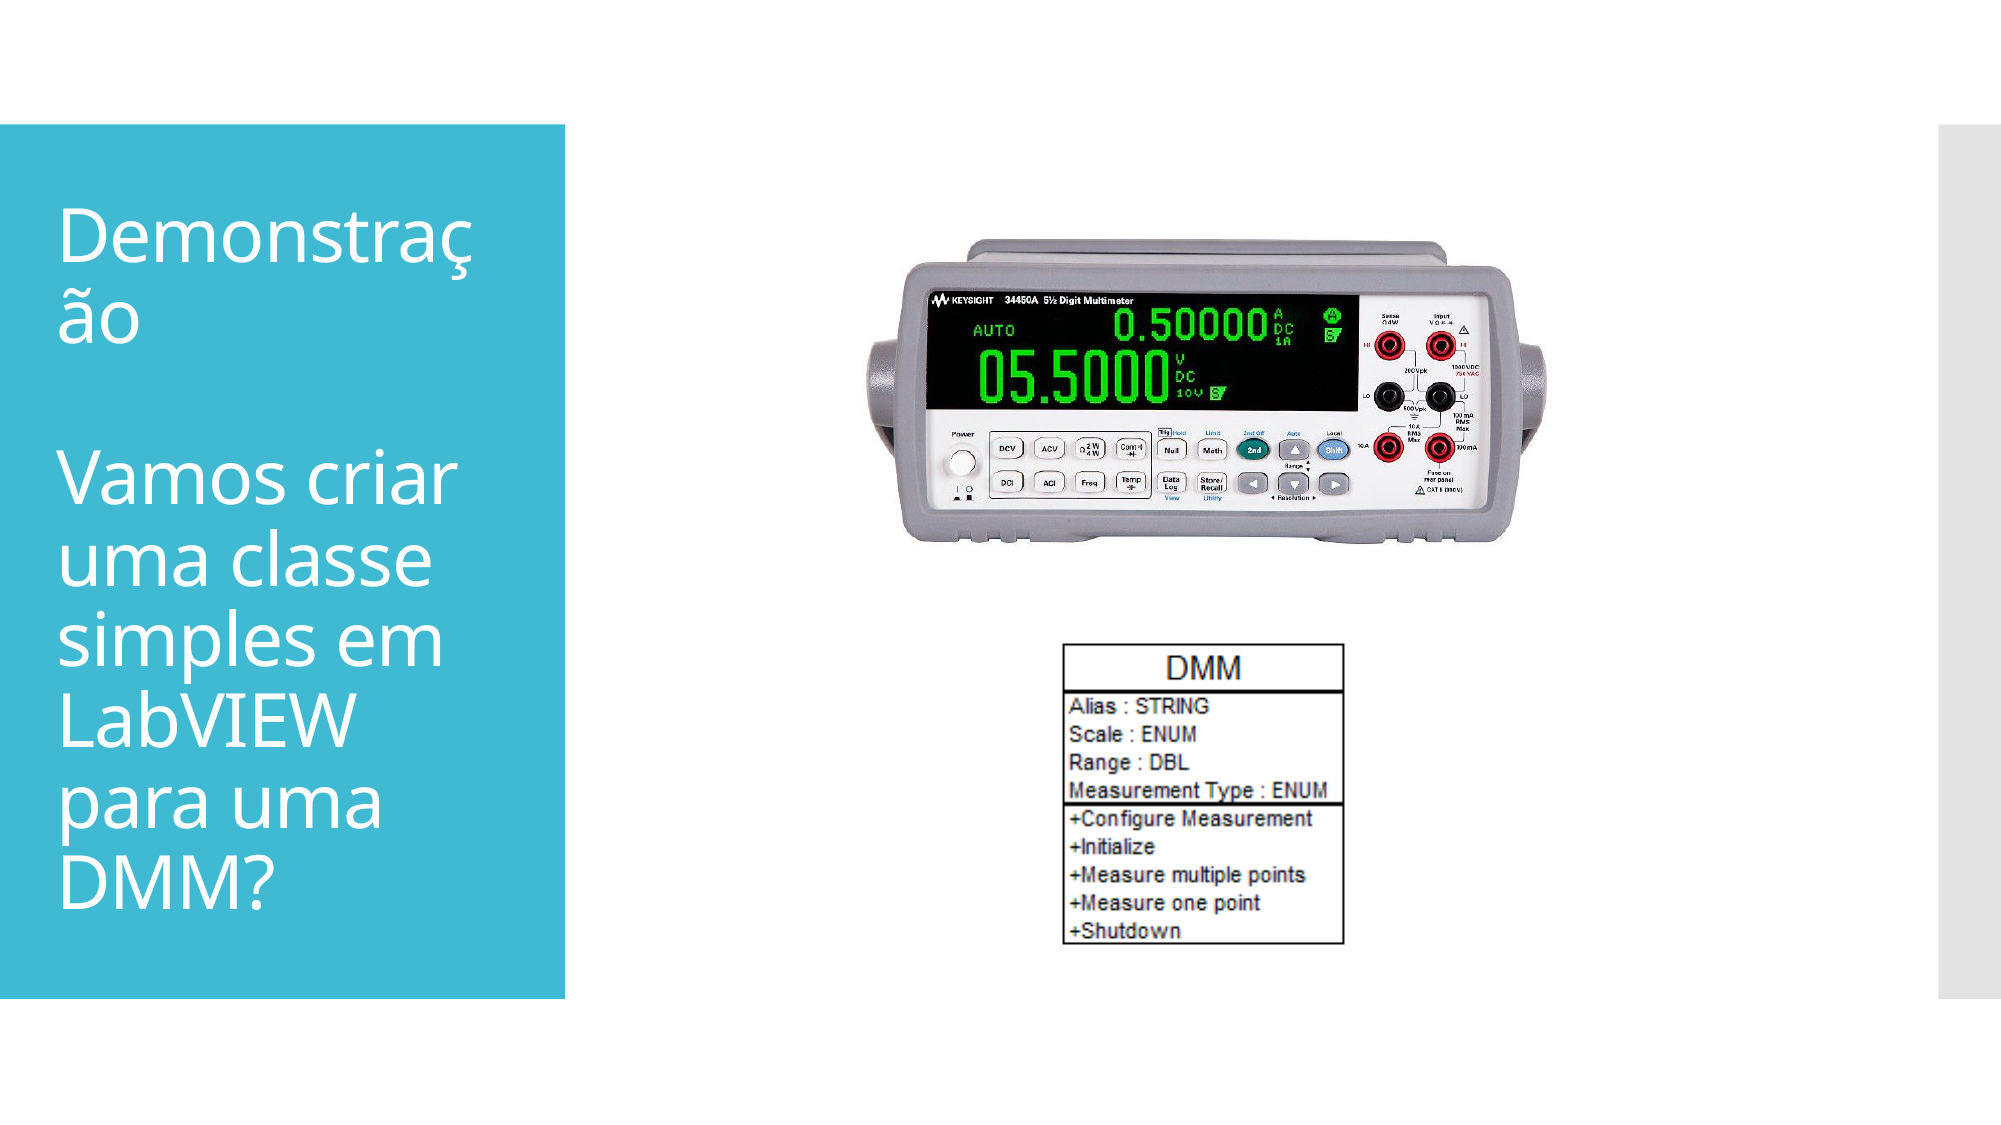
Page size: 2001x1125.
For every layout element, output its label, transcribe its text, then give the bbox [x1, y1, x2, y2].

title Demonstração Vamos criar uma classe simples em LabVIEW para uma DMM? [41, 184, 525, 940]
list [843, 204, 1565, 582]
picture [1047, 627, 1361, 961]
